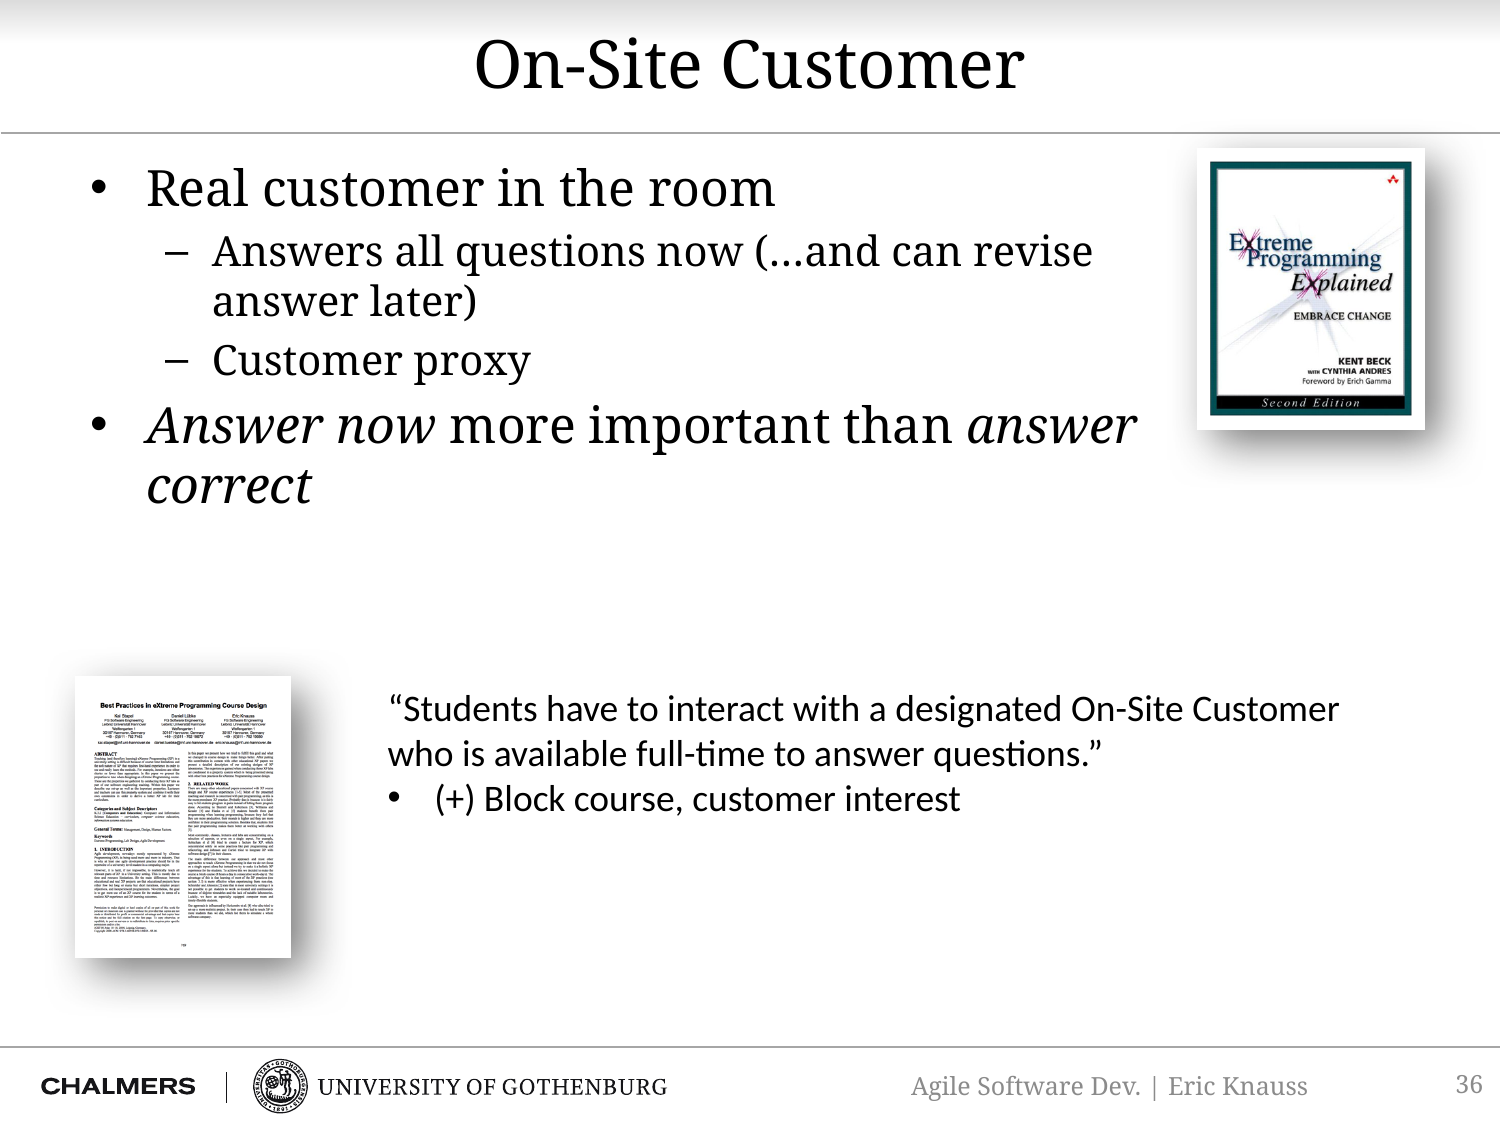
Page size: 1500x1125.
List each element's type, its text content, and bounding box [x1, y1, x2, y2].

picture [74, 676, 292, 958]
slide_number 36 [1360, 1055, 1499, 1116]
text_box “Students have to interact with a designated On-Site Customer who is available full-time to answer questions.” (+) Block course, customer interest [372, 676, 1425, 827]
title On-Site Customer [75, 4, 1425, 120]
picture [1197, 148, 1426, 430]
text_box Real customer in the room Answers all questions now (…and can revise answer later) Customer proxy Answer now more important than answer correct [74, 148, 1198, 1024]
footer Agile Software Dev. | Eric Knauss [872, 1055, 1348, 1116]
